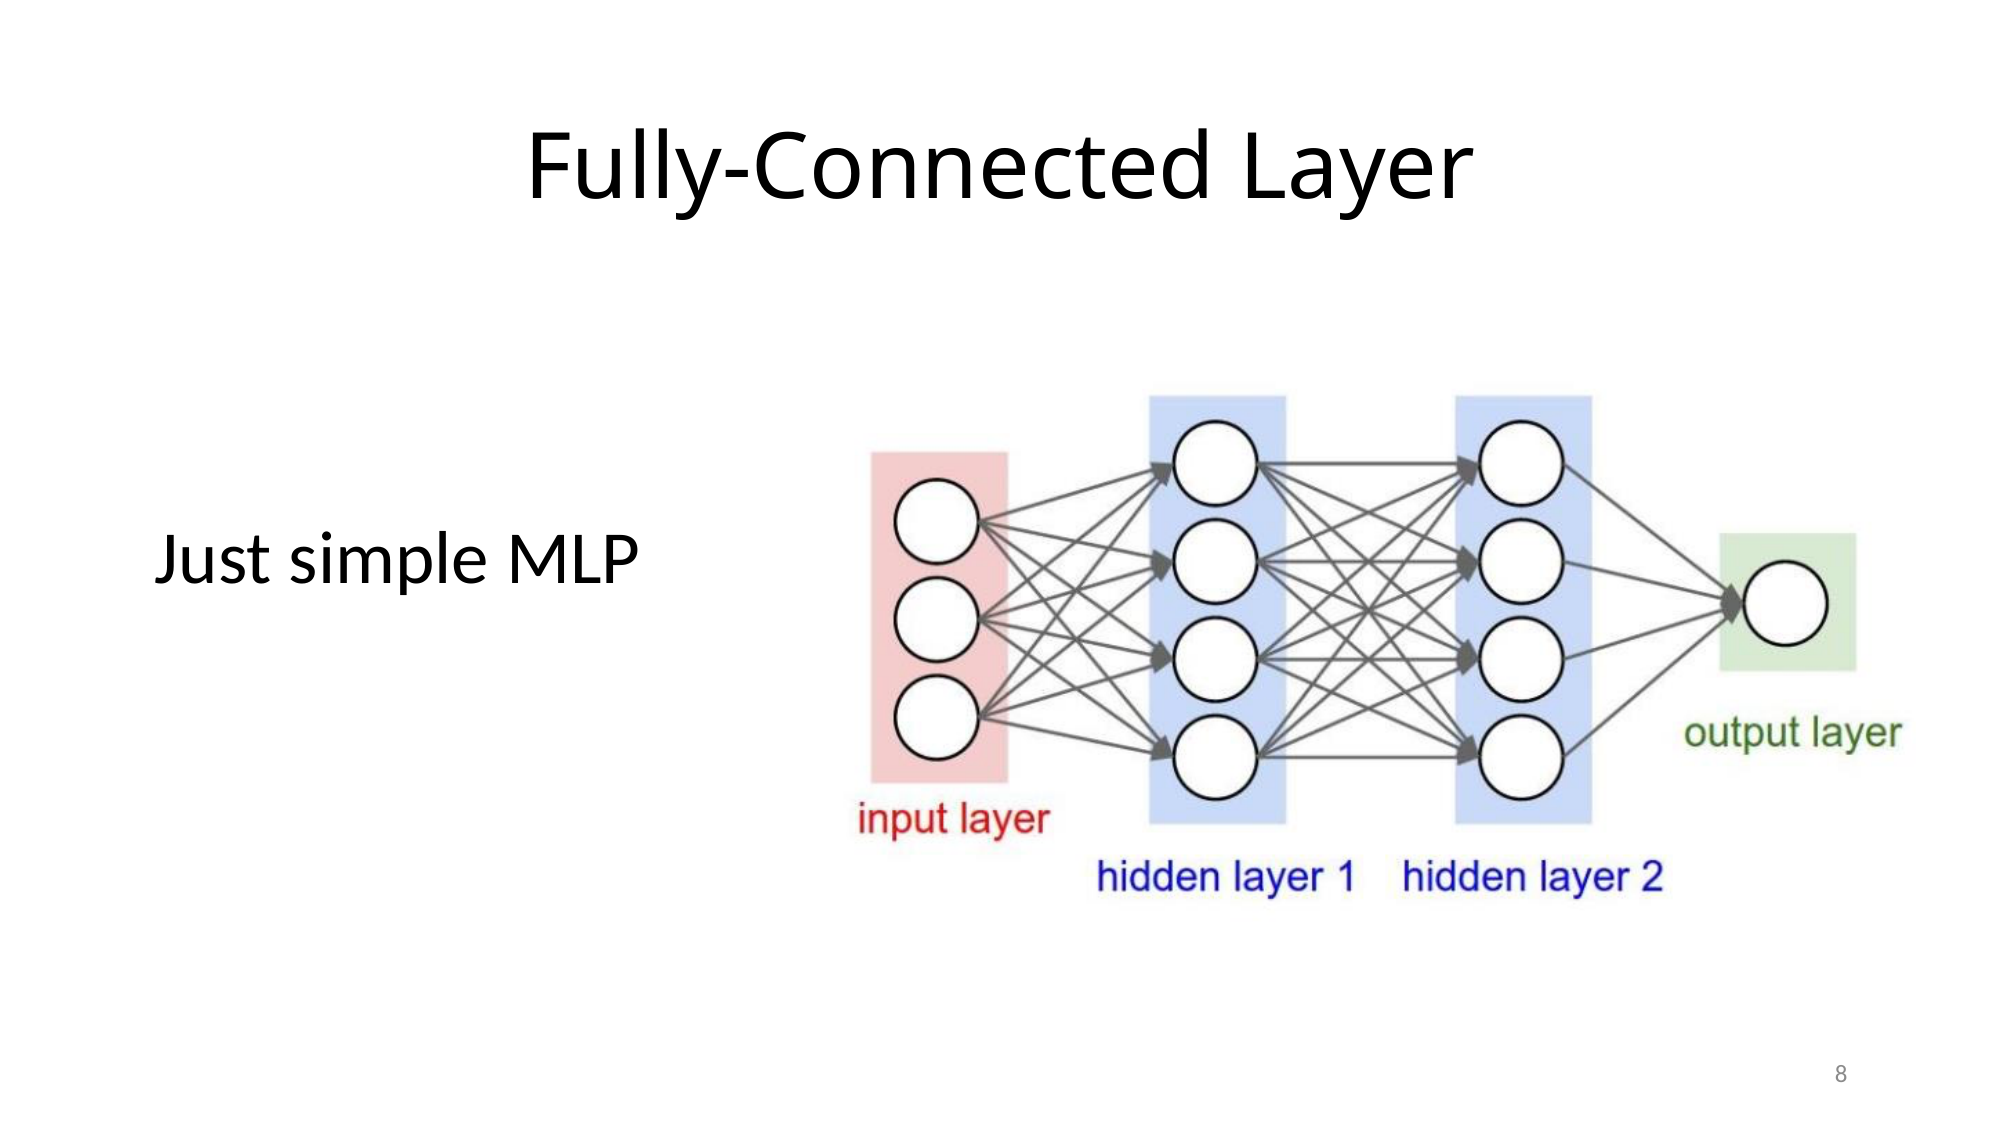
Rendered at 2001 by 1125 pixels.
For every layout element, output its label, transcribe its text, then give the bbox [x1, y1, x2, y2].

picture [833, 367, 1956, 924]
text_box Just simple MLP [137, 511, 833, 614]
title Fully-Connected Layer [137, 59, 1863, 278]
slide_number 8 [1412, 1042, 1863, 1103]
